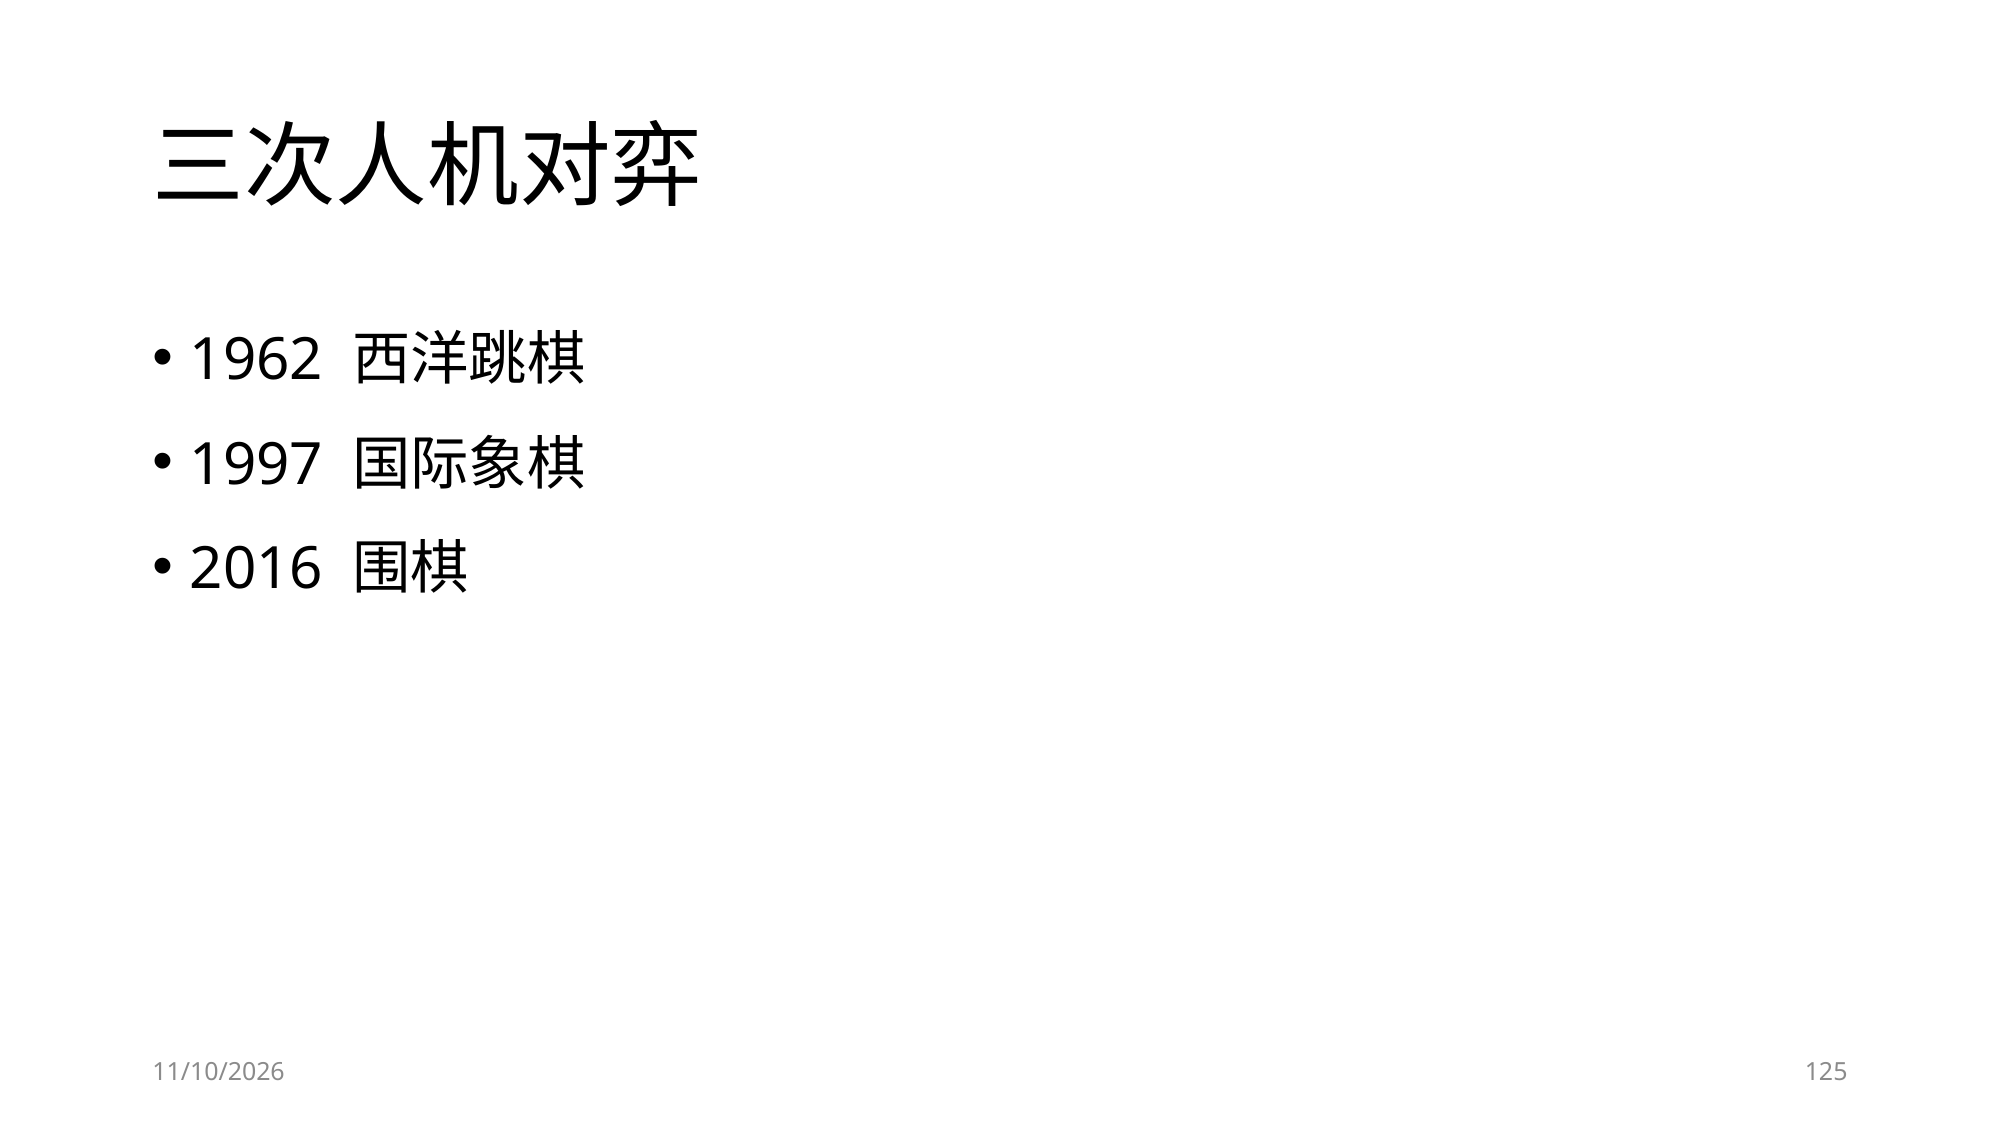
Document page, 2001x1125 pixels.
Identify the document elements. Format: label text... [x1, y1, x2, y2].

title 三次人机对弈 [137, 59, 1863, 278]
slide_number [137, 1042, 588, 1103]
list 1962 西洋跳棋 1997 国际象棋 2016 围棋 [137, 299, 1863, 1014]
slide_number 125 [1412, 1042, 1863, 1103]
